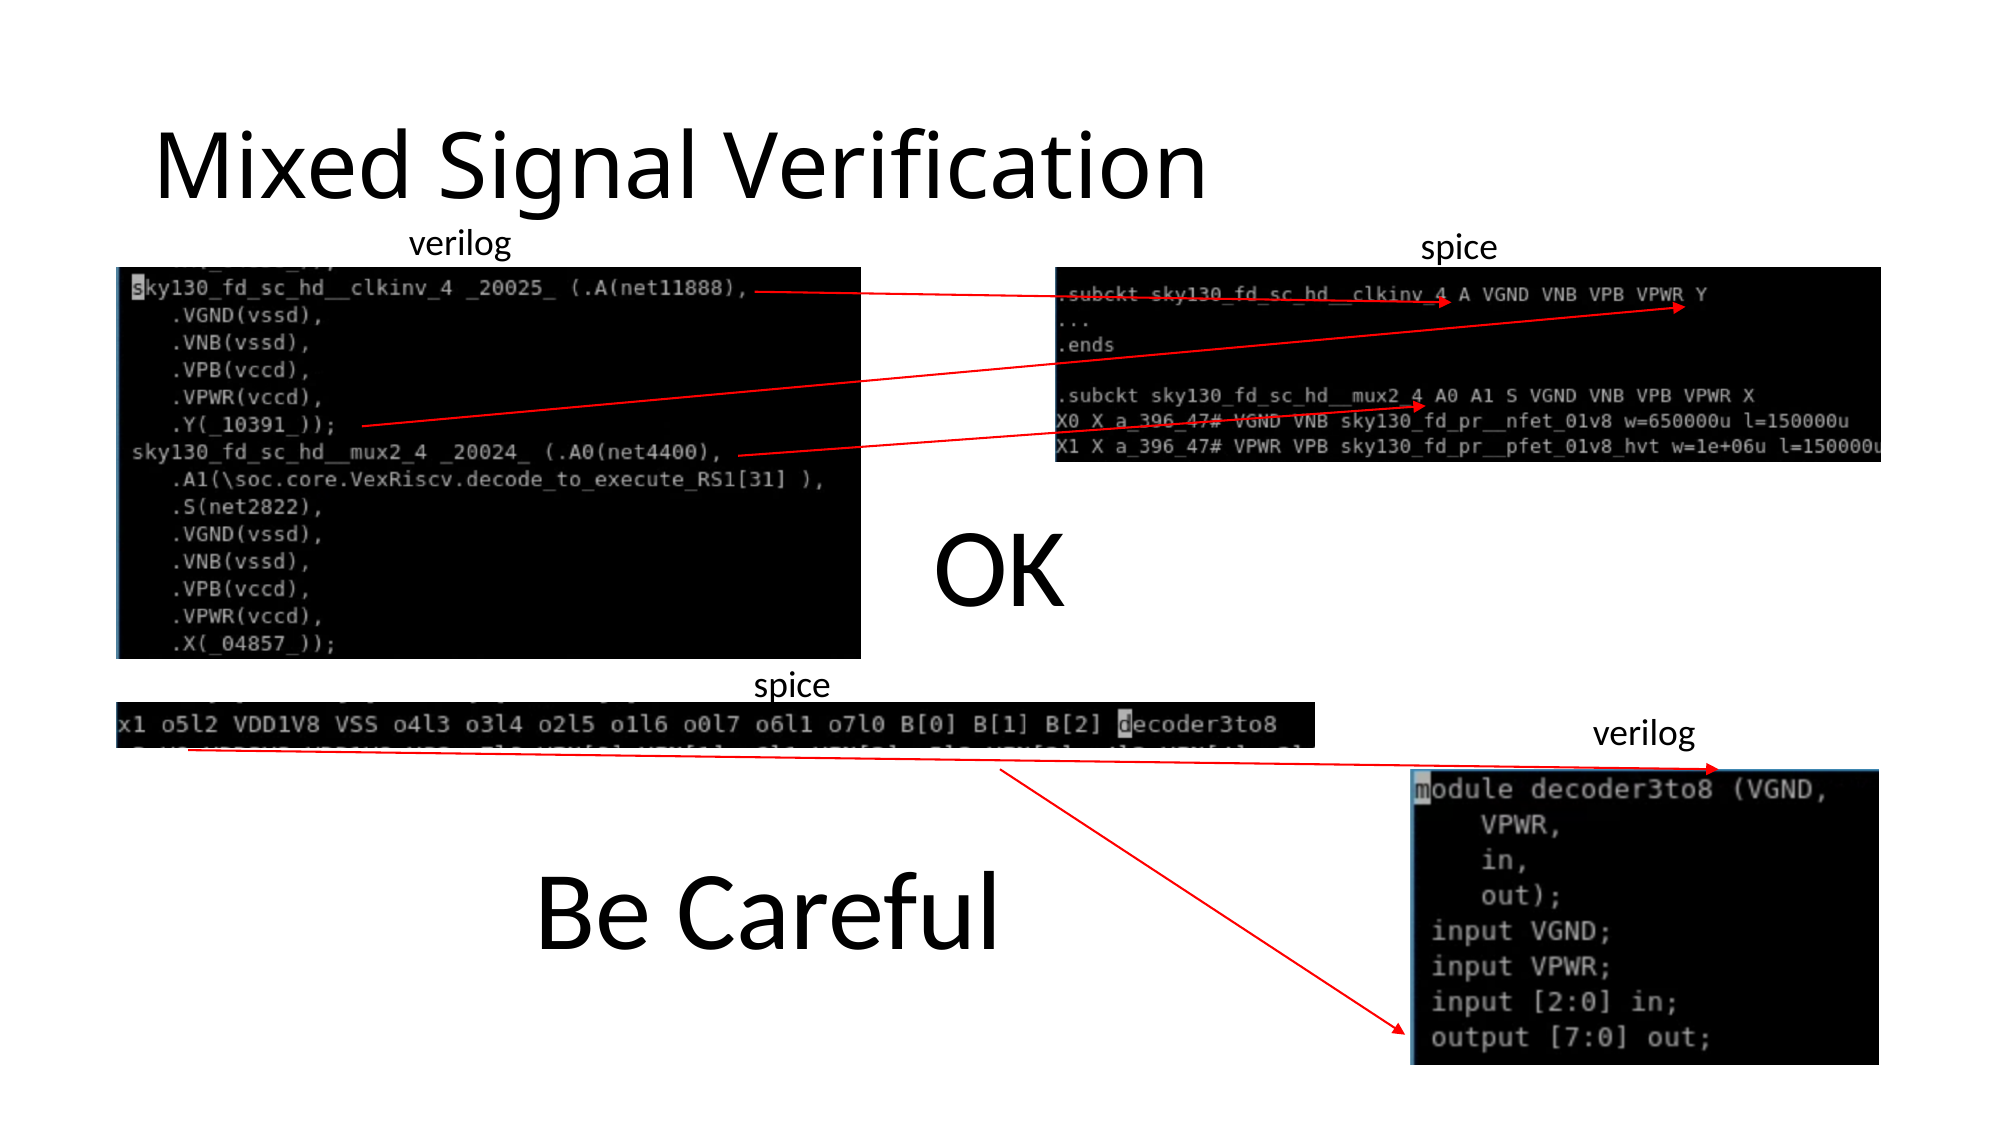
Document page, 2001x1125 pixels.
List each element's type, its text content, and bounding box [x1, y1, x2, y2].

picture [1055, 267, 1881, 462]
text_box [361, 291, 1686, 639]
text_box spice [1405, 214, 1514, 267]
title Mixed Signal Verification [137, 59, 1863, 278]
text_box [188, 750, 1719, 1035]
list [116, 268, 861, 652]
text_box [116, 652, 1879, 1066]
text_box verilog [394, 210, 527, 268]
